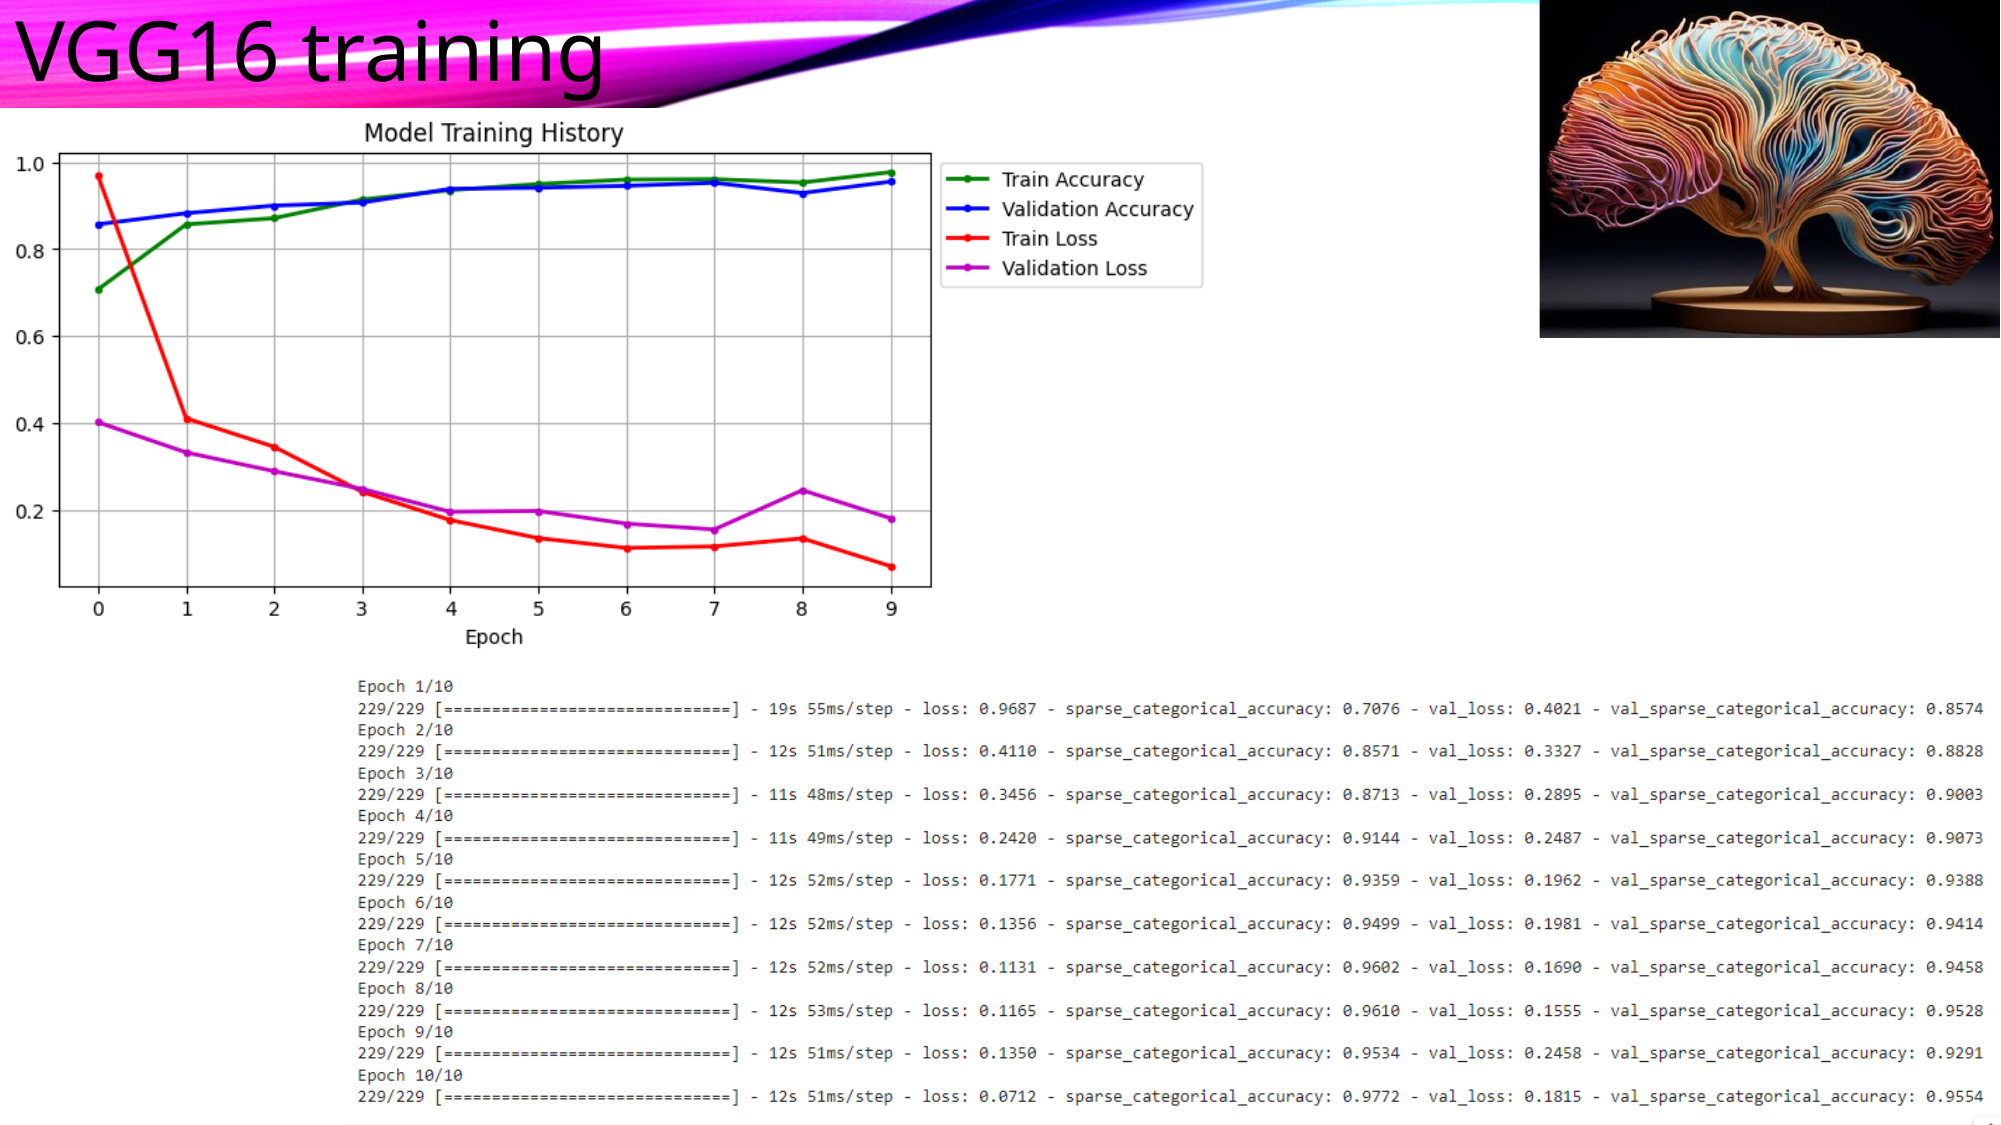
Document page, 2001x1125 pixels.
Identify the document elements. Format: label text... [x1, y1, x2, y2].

title VGG16 training [0, 0, 1413, 161]
picture [347, 669, 2000, 1125]
picture [0, 0, 2000, 661]
